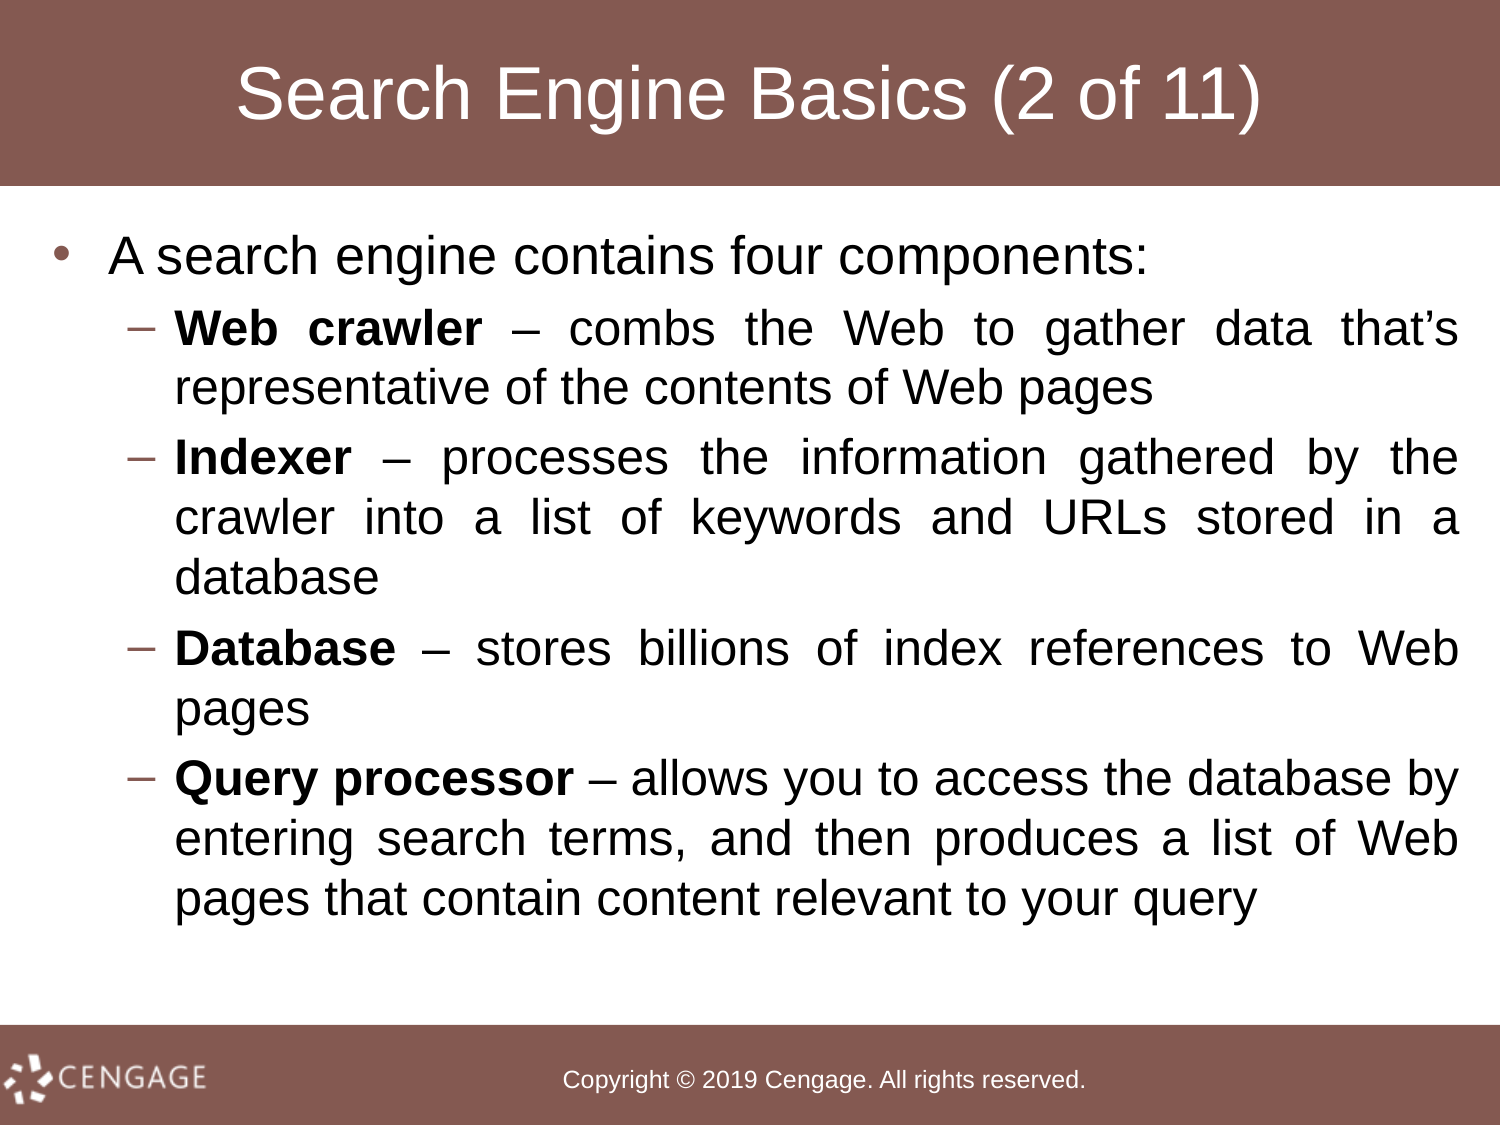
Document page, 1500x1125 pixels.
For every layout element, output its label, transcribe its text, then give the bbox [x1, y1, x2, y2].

list A search engine contains four components: Web crawler – combs the Web to gather data that’s representative of the contents of Web pages Indexer – processes the information gathered by the crawler into a list of keywords and URLs stored in a database Database – stores billions of index references to Web pages Query processor – allows you to access the database by entering search terms, and then produces a list of Web pages that contain content relevant to your query [37, 212, 1475, 1005]
title Search Engine Basics (2 of 11) [75, 4, 1425, 175]
picture [0, 1051, 211, 1106]
